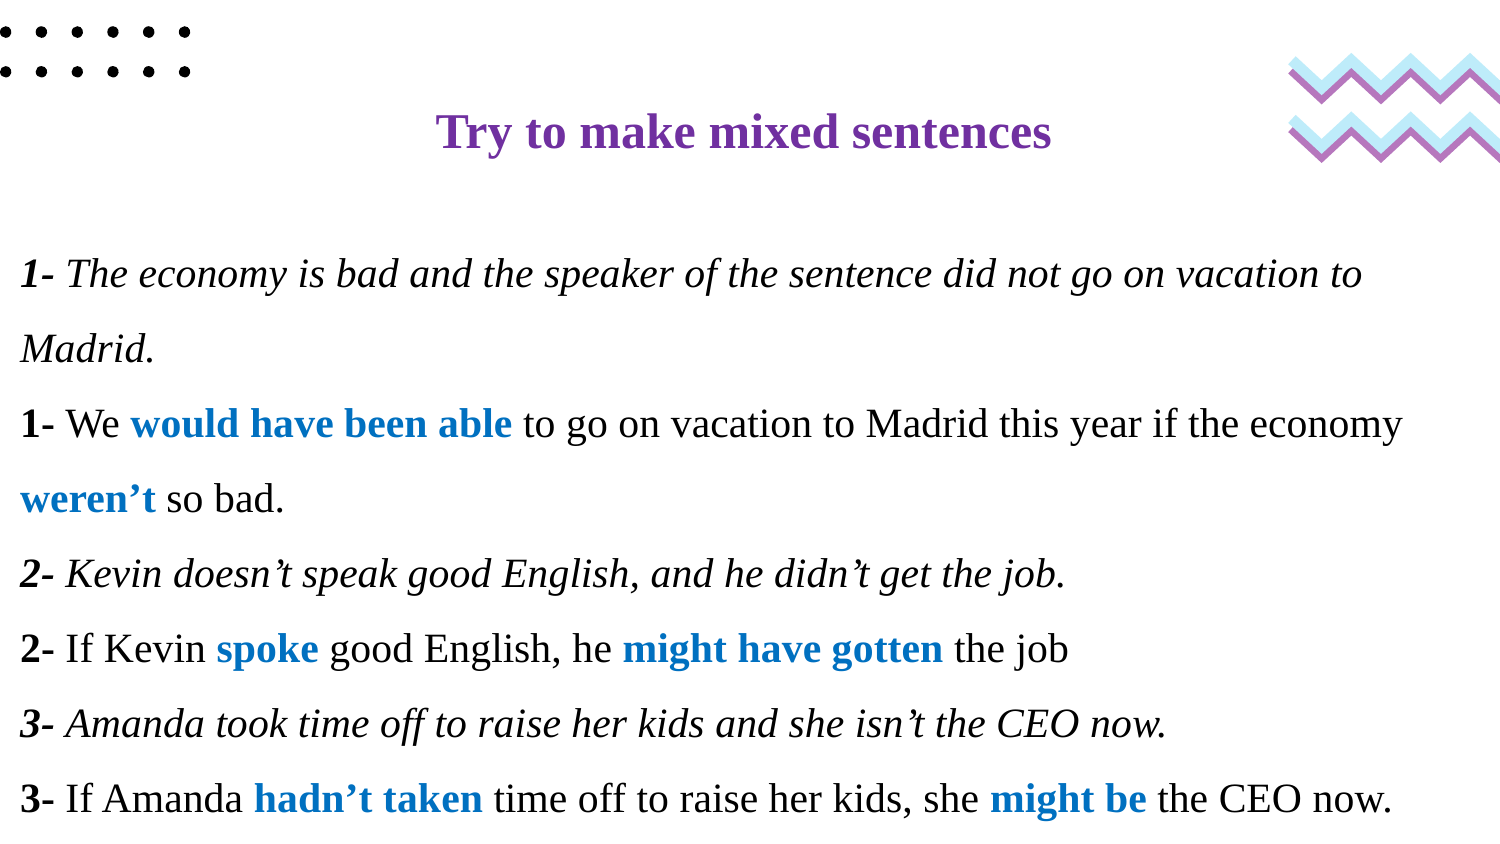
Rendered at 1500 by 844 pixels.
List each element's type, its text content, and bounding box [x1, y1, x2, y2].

text_box 1- The economy is bad and the speaker of the sentence did not go on vacation to Madrid. 1- We would have been able to go on vacation to Madrid this year if the economy weren’t so bad. 2- Kevin doesn’t speak good English, and he didn’t get the job. 2- If Kevin spoke good English, he might have gotten the job 3- Amanda took time off to raise her kids and she isn’t the CEO now. 3- If Amanda hadn’t taken time off to raise her kids, she might be the CEO now. [4, 212, 1500, 828]
title Try to make mixed sentences [189, 59, 1311, 198]
